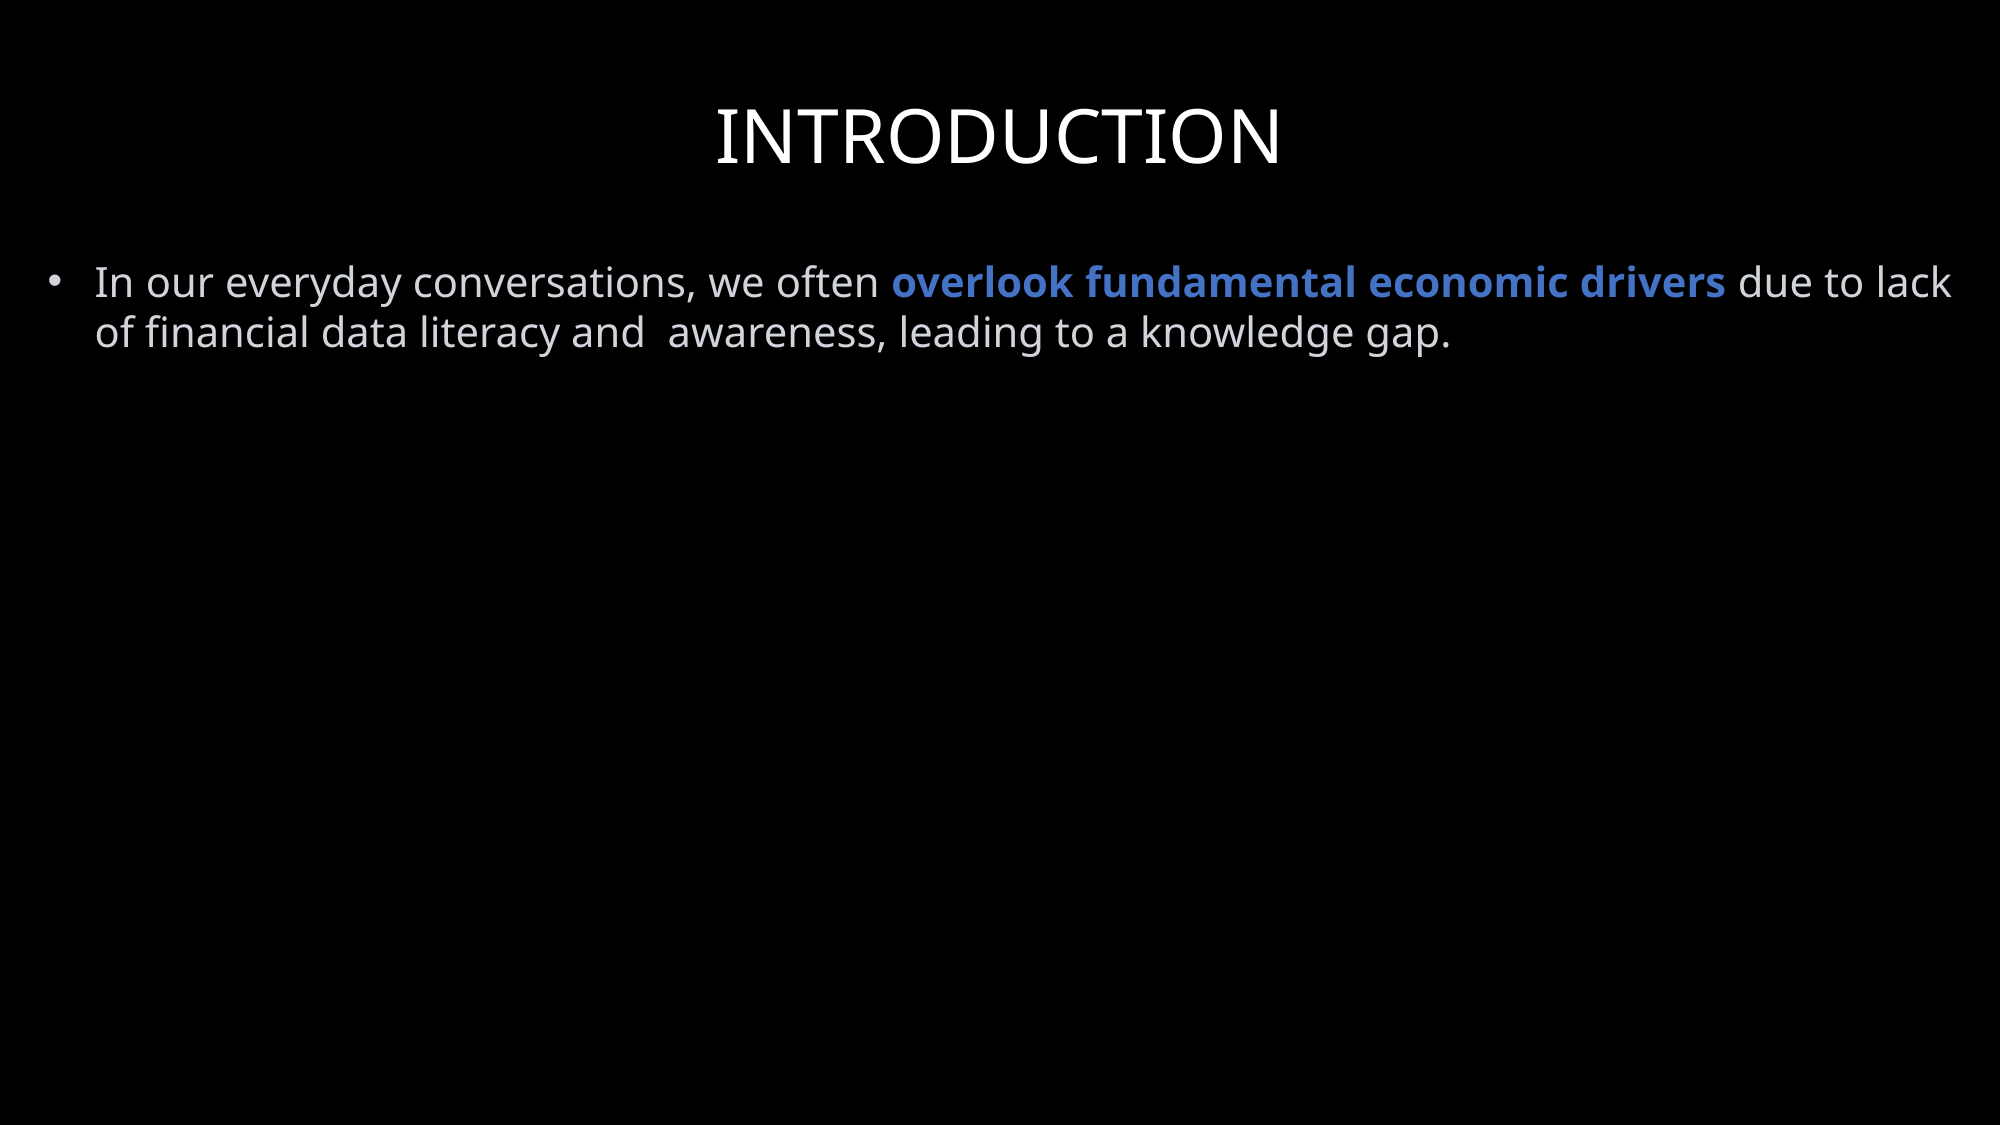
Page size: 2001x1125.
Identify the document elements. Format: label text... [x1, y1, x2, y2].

text_box INTRODUCTION [137, 30, 1863, 248]
text_box In our everyday conversations, we often overlook fundamental economic drivers due to lack of financial data literacy and awareness, leading to a knowledge gap. [32, 248, 1968, 364]
